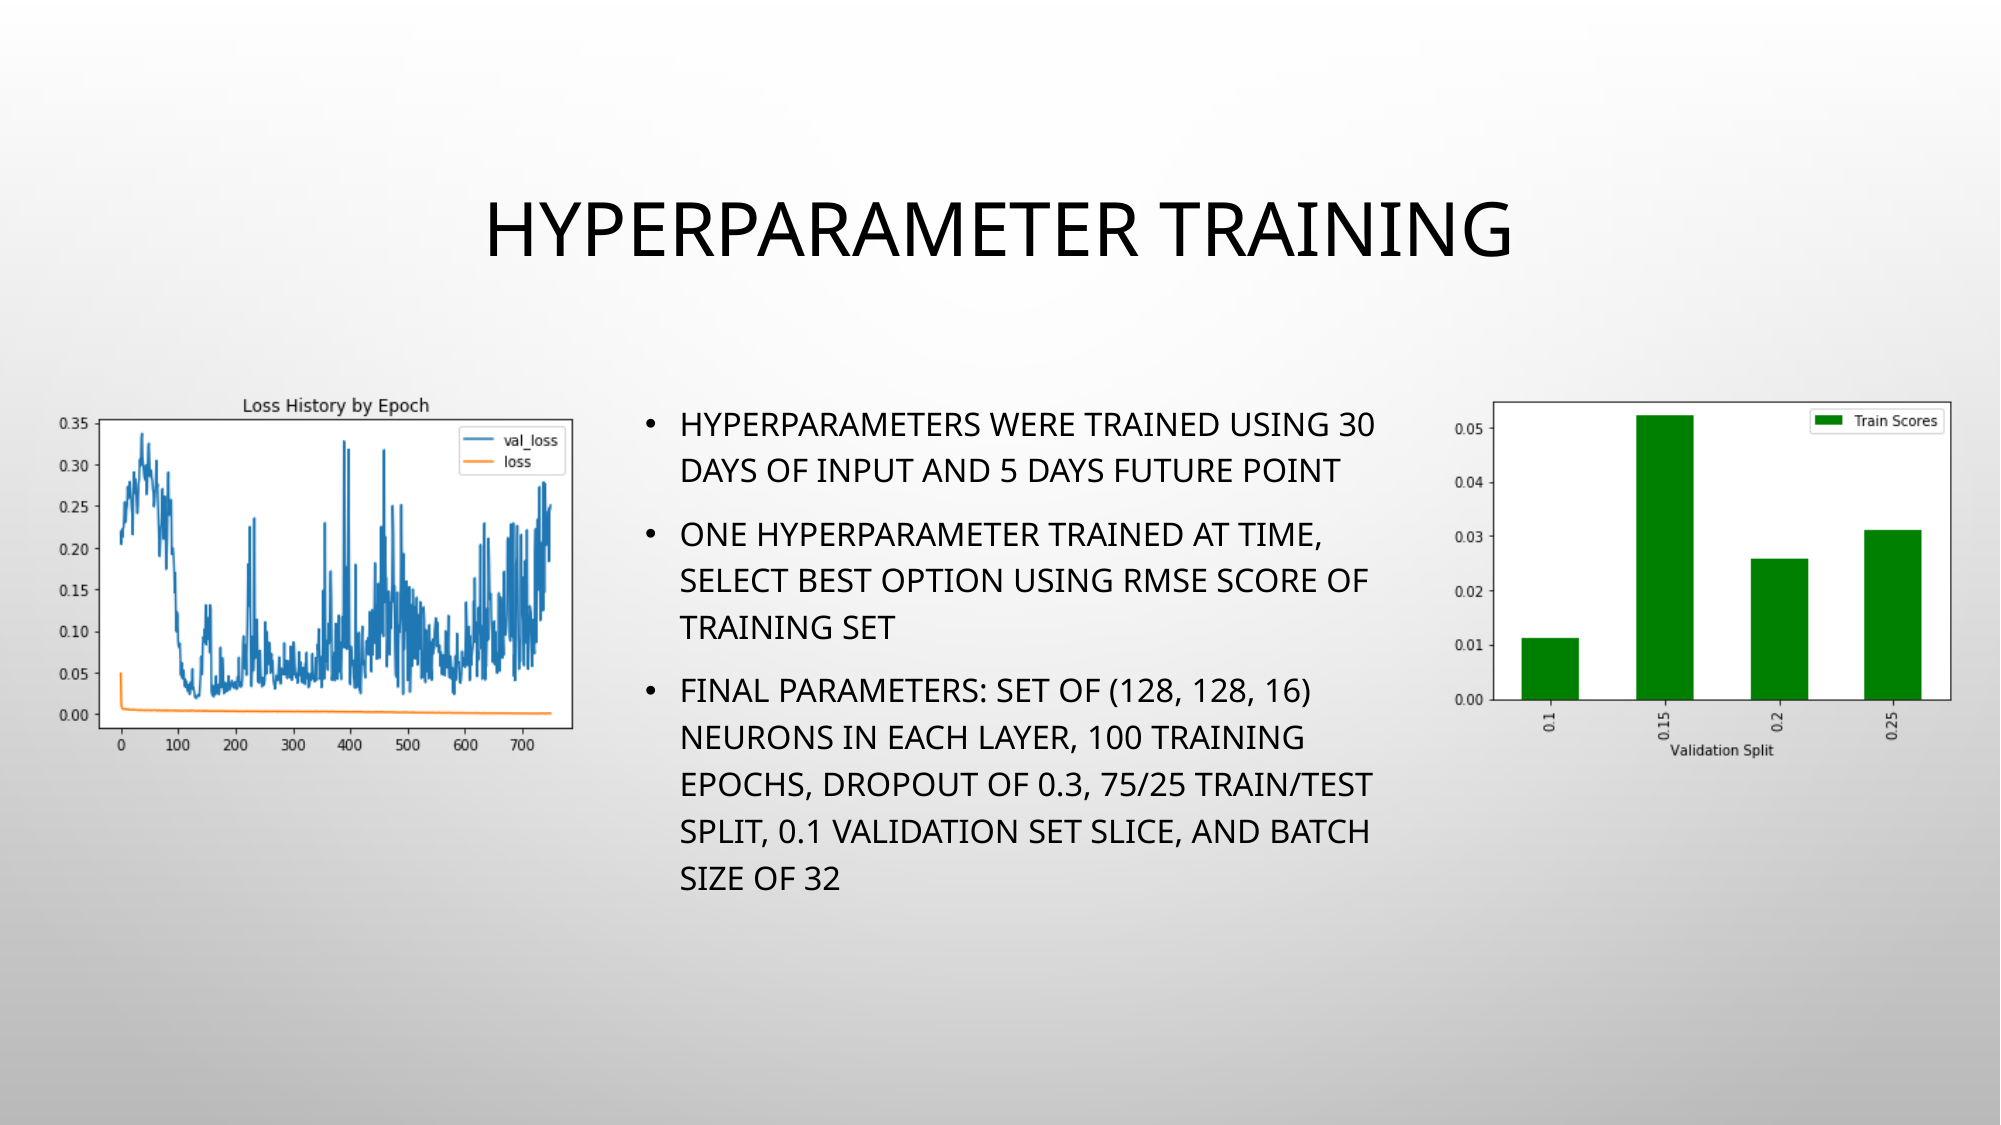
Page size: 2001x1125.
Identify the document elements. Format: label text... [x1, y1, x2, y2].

picture [0, 0, 2000, 1125]
list Hyperparameters were trained using 30 days of input and 5 days future point One hyperparameter trained at time, select best option using rmse score of training set Final Parameters: set of (128, 128, 16) neurons in each layer, 100 training epochs, dropout of 0.3, 75/25 train/test split, 0.1 validation set slice, and batch size of 32 [630, 388, 1400, 950]
title Hyperparameter training [149, 101, 1851, 364]
